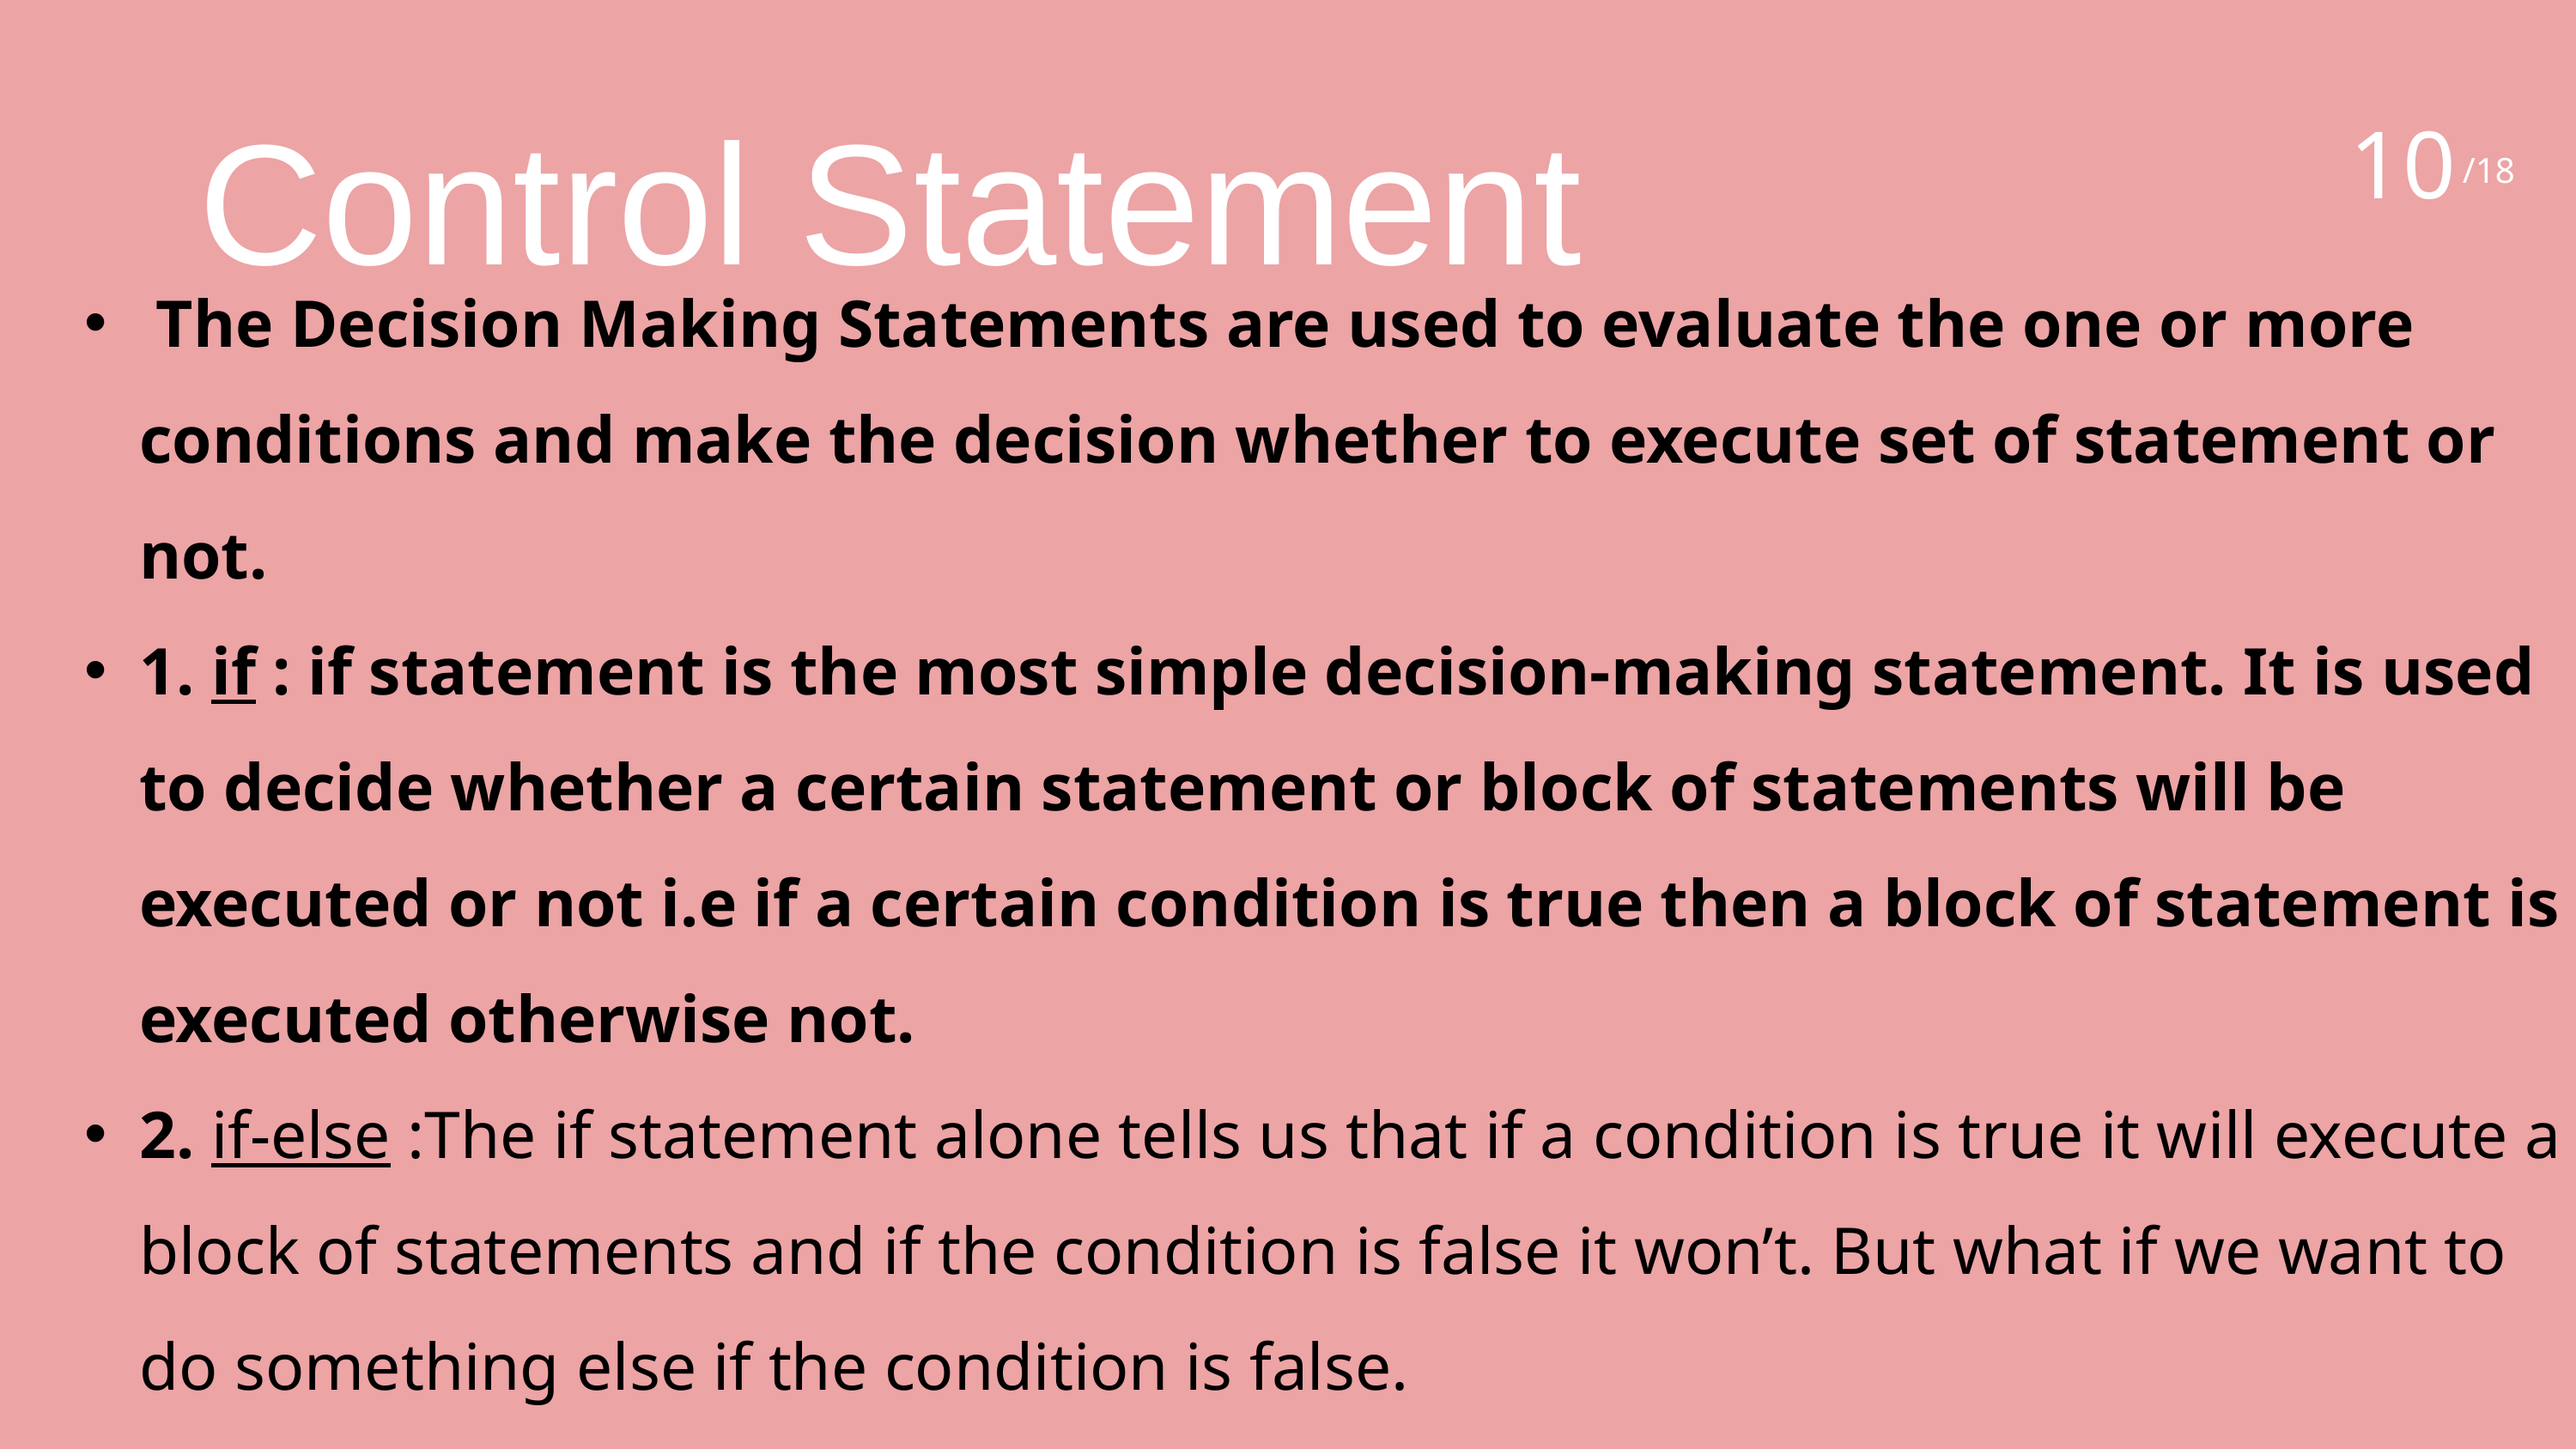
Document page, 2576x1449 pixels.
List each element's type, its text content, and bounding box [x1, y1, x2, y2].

text_box The Decision Making Statements are used to evaluate the one or more conditions and make the decision whether to execute set of statement or not. 1. if : if statement is the most simple decision-making statement. It is used to decide whether a certain statement or block of statements will be executed or not i.e if a certain condition is true then a block of statement is executed otherwise not. 2. if-else :The if statement alone tells us that if a condition is true it will execute a block of statements and if the condition is false it won’t. But what if we want to do something else if the condition is false. [29, 244, 2576, 1449]
text_box Control Statement [29, 12, 1752, 244]
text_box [2243, 82, 2516, 197]
